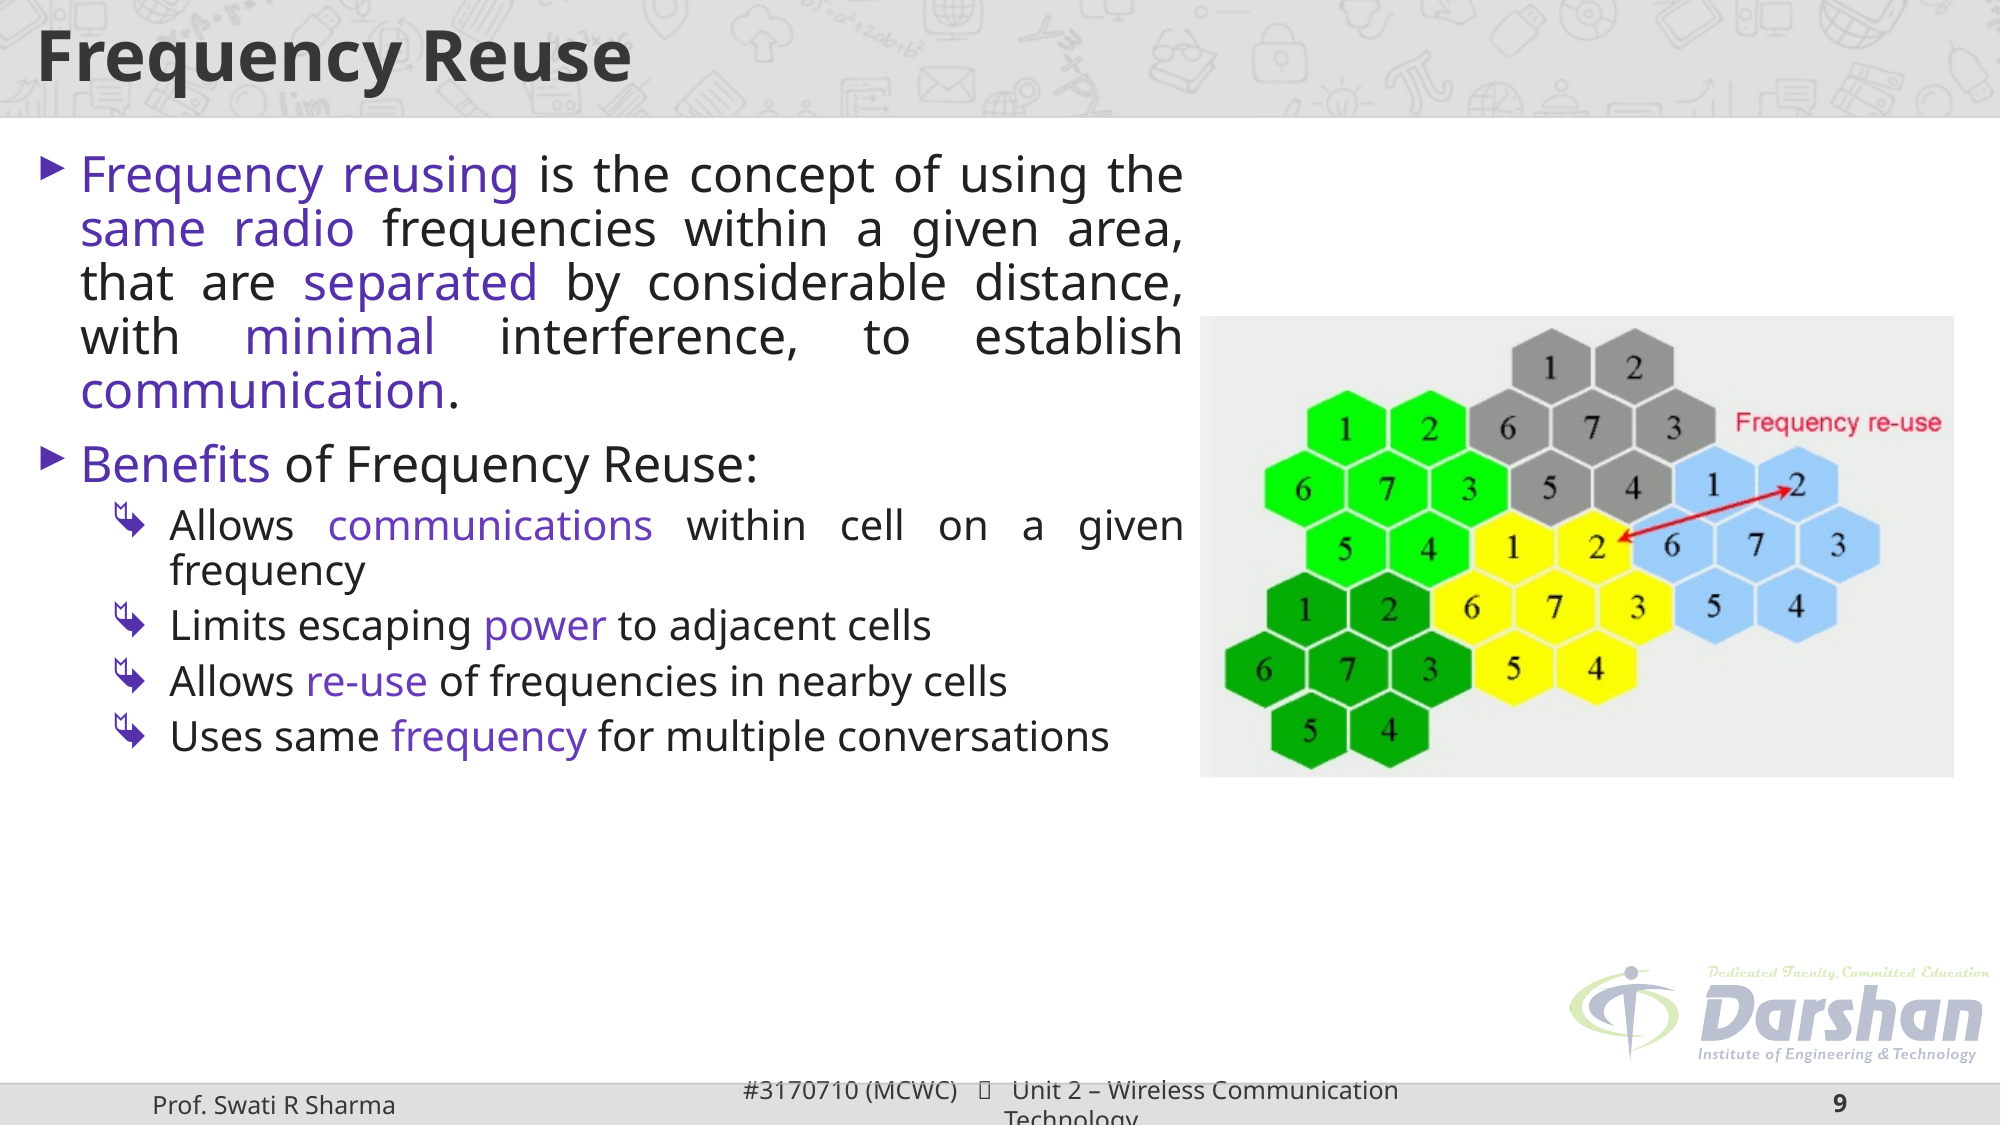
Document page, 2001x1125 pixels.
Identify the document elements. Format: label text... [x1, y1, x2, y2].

picture [1200, 316, 1954, 779]
list Frequency reusing is the concept of using the same radio frequencies within a given area, that are separated by considerable distance, with minimal interference, to establish communication. Benefits of Frequency Reuse: Allows communications within cell on a given frequency Limits escaping power to adjacent cells Allows re-use of frequencies in nearby cells Uses same frequency for multiple conversations [21, 141, 1201, 1059]
title Frequency Reuse [0, 0, 2000, 117]
